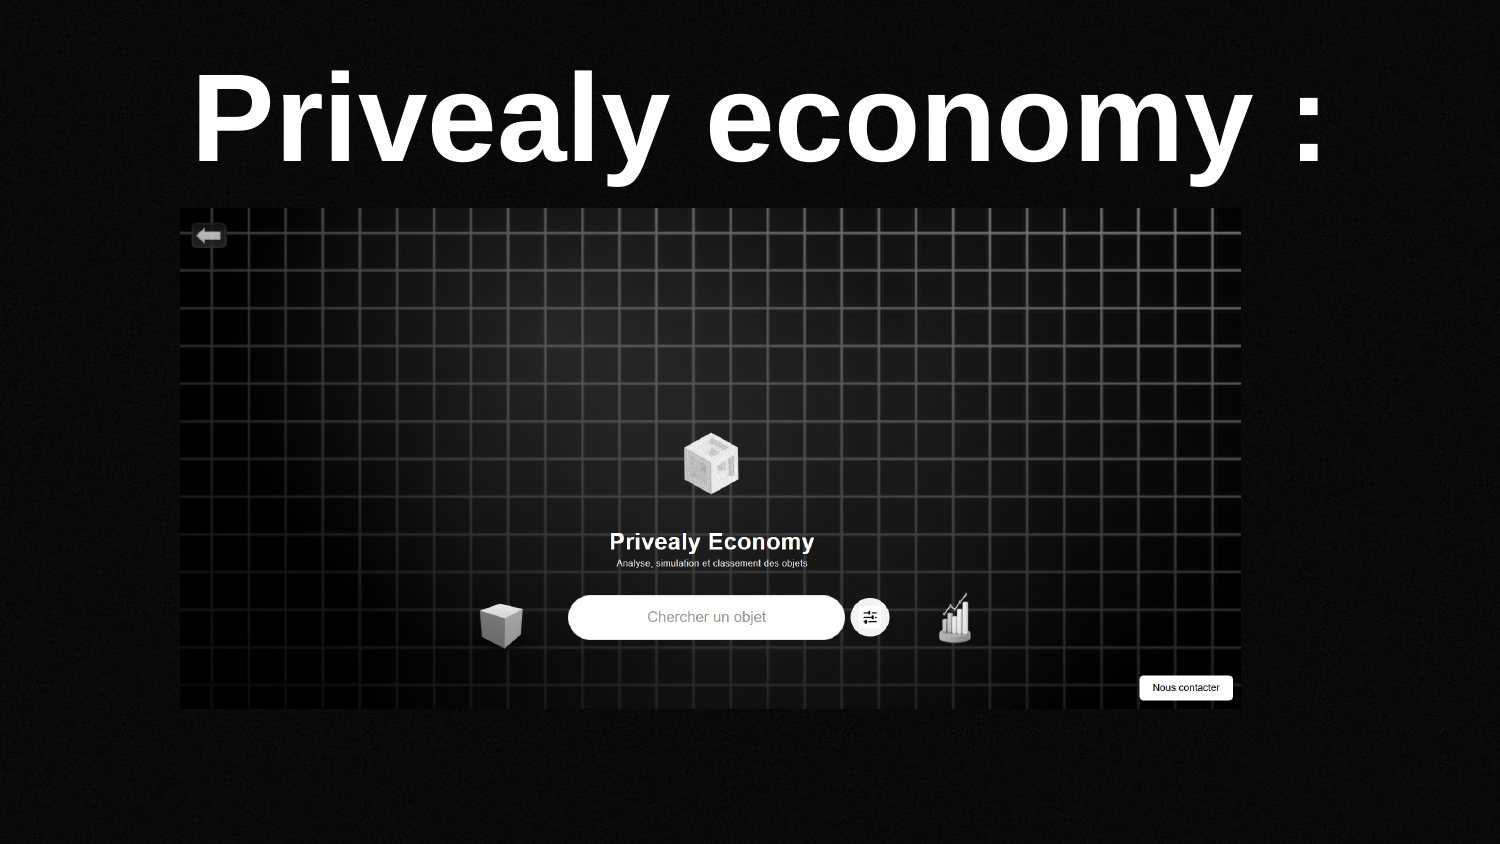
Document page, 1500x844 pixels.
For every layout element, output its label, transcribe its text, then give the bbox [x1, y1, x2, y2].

text_box Privealy economy : [177, 29, 1359, 195]
picture [0, 0, 1500, 844]
